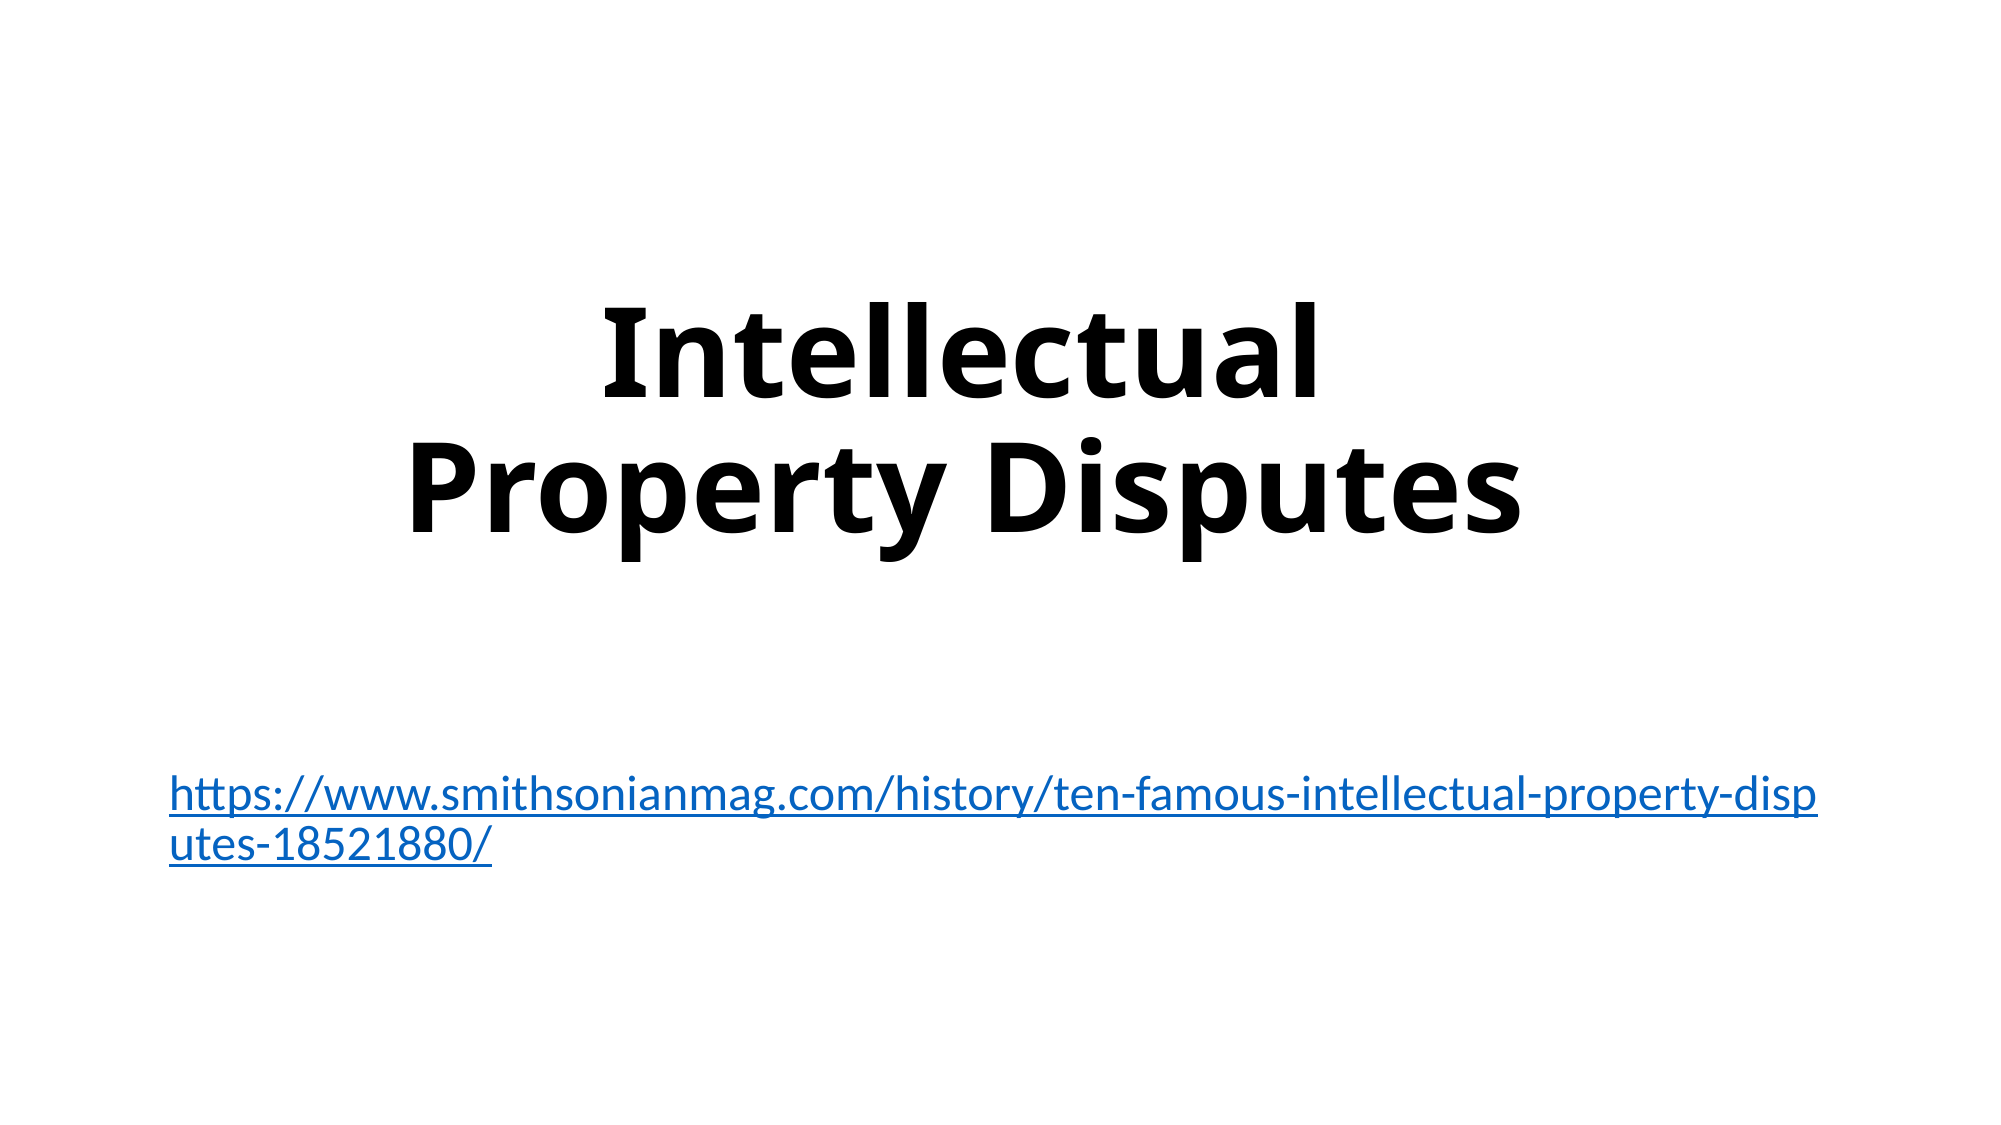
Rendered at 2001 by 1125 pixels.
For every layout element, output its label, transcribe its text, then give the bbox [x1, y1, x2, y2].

text_box https://www.smithsonianmag.com/history/ten-famous-intellectual-property-disputes-18521880/ [154, 752, 1846, 888]
title Intellectual Property Disputes [321, 175, 1607, 567]
